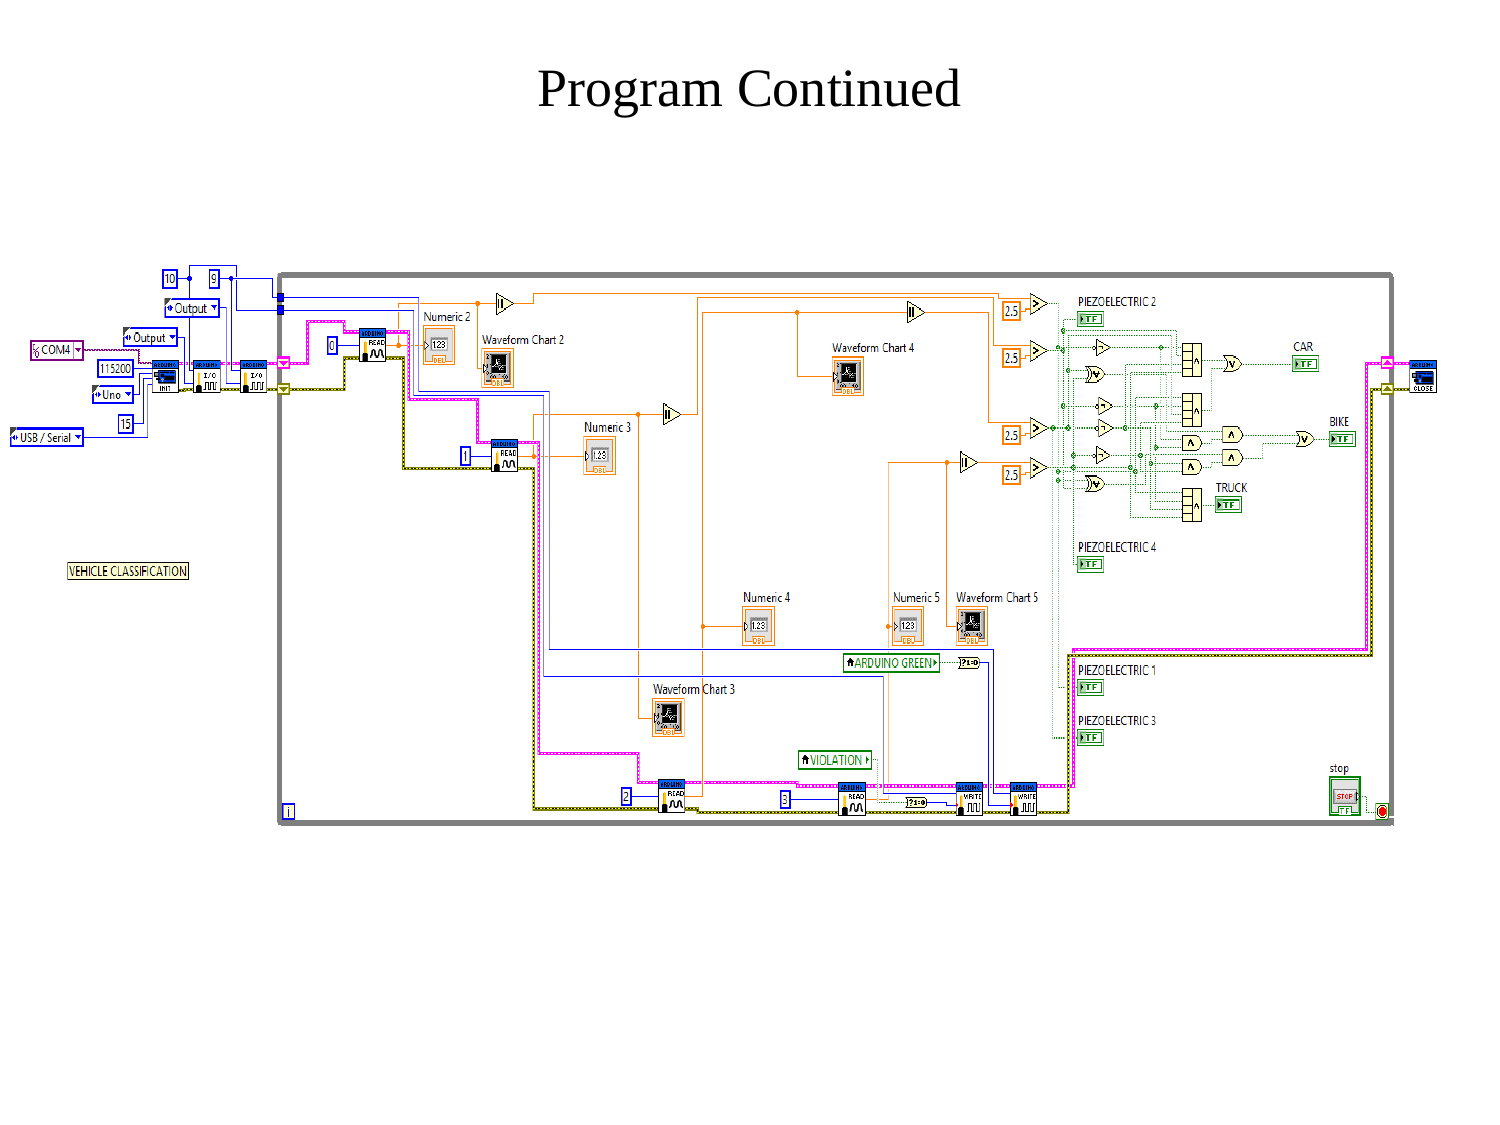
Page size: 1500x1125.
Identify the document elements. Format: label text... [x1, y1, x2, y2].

title Program Continued [75, 45, 1425, 125]
picture [0, 262, 1500, 858]
